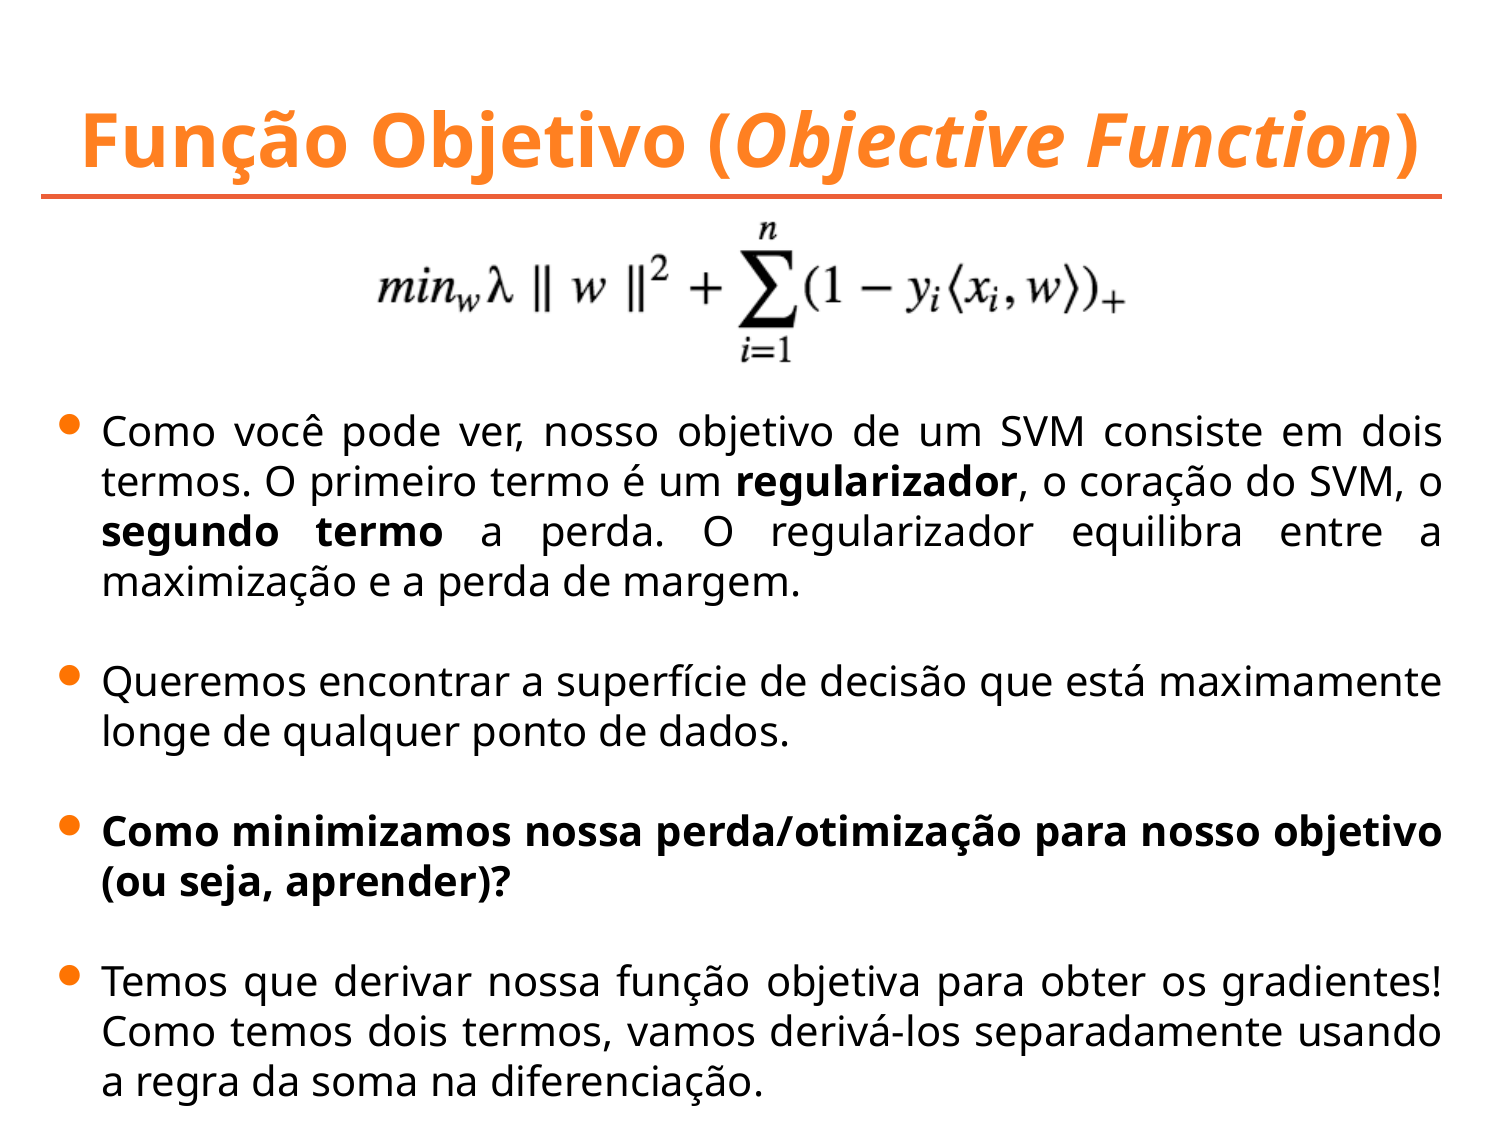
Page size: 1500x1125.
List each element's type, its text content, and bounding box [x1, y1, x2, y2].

title Função Objetivo (Objective Function) [41, 42, 1459, 196]
list Como você pode ver, nosso objetivo de um SVM consiste em dois termos. O primeiro termo é um regularizador, o coração do SVM, o segundo termo a perda. O regularizador equilibra entre a maximização e a perda de margem. Queremos encontrar a superfície de decisão que está maximamente longe de qualquer ponto de dados. Como minimizamos nossa perda/otimização para nosso objetivo (ou seja, aprender)? Temos que derivar nossa função objetiva para obter os gradientes! Como temos dois termos, vamos derivá-los separadamente usando a regra da soma na diferenciação. [41, 196, 1459, 788]
picture [343, 205, 1157, 400]
